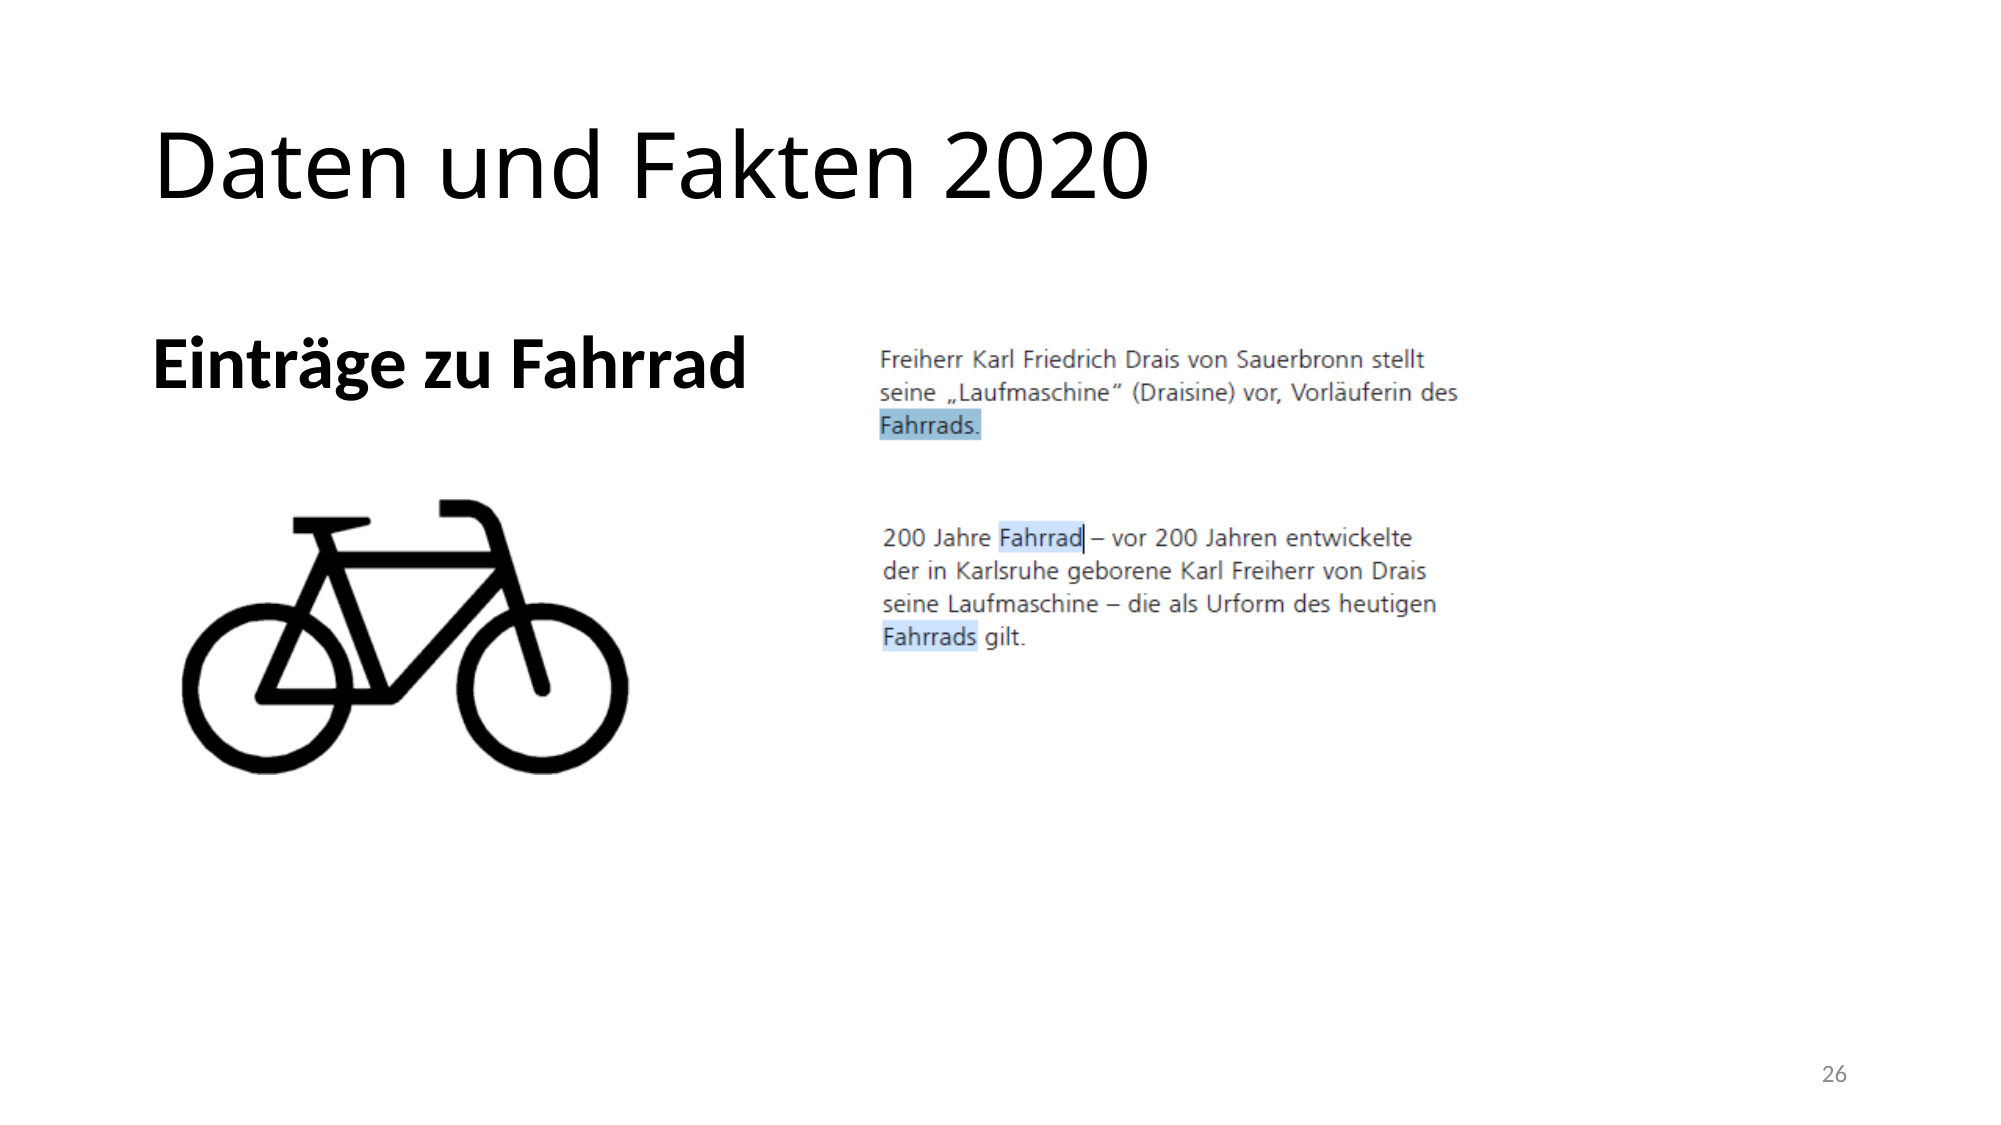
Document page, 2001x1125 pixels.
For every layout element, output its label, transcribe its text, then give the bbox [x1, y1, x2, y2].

text_box Einträge zu Fahrrad [137, 306, 880, 411]
picture [853, 504, 1495, 669]
picture [181, 499, 630, 775]
picture [789, 332, 1495, 456]
title Daten und Fakten 2020 [137, 59, 1863, 278]
slide_number 26 [1412, 1042, 1863, 1103]
